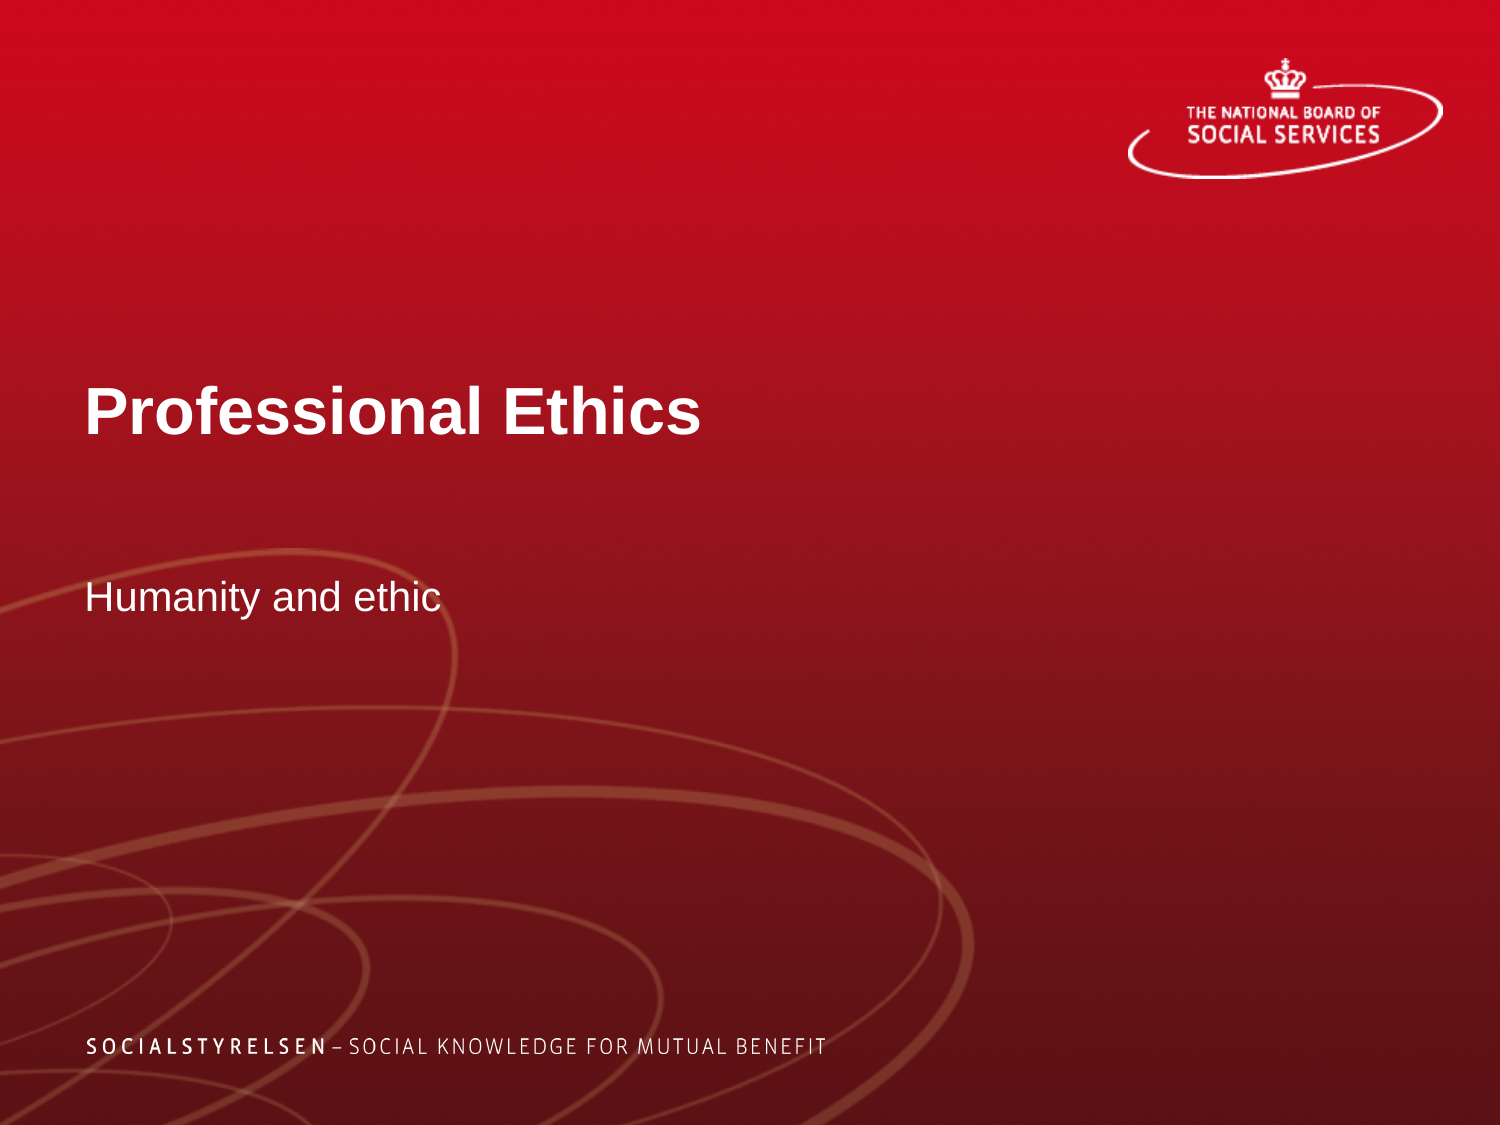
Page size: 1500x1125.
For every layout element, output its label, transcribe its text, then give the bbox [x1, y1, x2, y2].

title Professional Ethics [84, 367, 1360, 568]
picture [0, 0, 1500, 1125]
subtitle Humanity and ethic [84, 569, 1360, 857]
